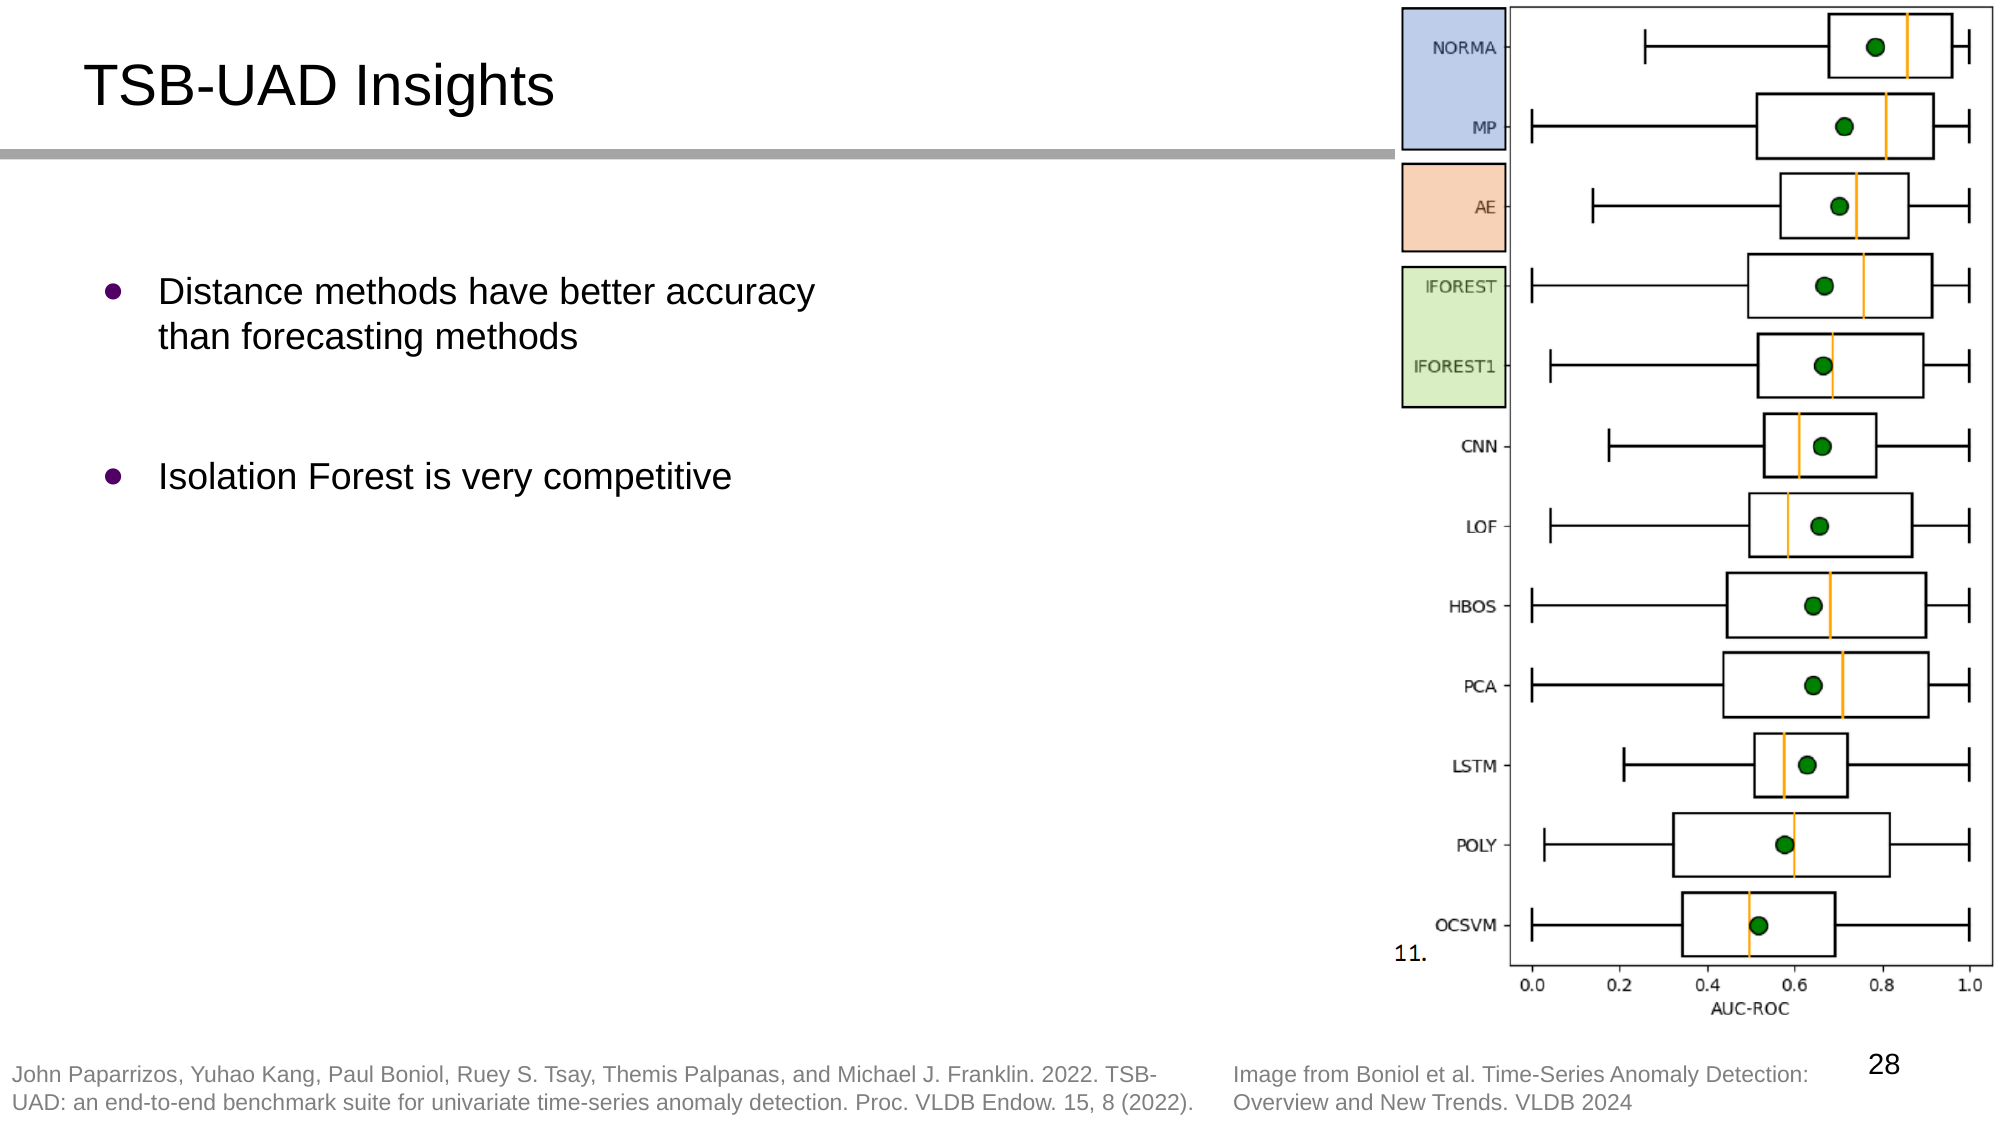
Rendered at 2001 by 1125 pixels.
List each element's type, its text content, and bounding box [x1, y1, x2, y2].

text_box Distance methods have better accuracy than forecasting methods Isolation Forest is very competitive [68, 252, 850, 1000]
text_box Image from Boniol et al. Time-Series Anomaly Detection: Overview and New Trends. VLDB 2024 [1221, 1049, 1838, 1125]
title TSB-UAD Insights [68, 31, 1389, 128]
slide_number ‹#› [1853, 1030, 1974, 1106]
picture [1394, 0, 2000, 1021]
text_box John Paparrizos, Yuhao Kang, Paul Boniol, Ruey S. Tsay, Themis Palpanas, and Michael J. Franklin. 2022. TSB-UAD: an end-to-end benchmark suite for univariate time-series anomaly detection. Proc. VLDB Endow. 15, 8 (2022). [0, 1050, 1221, 1125]
